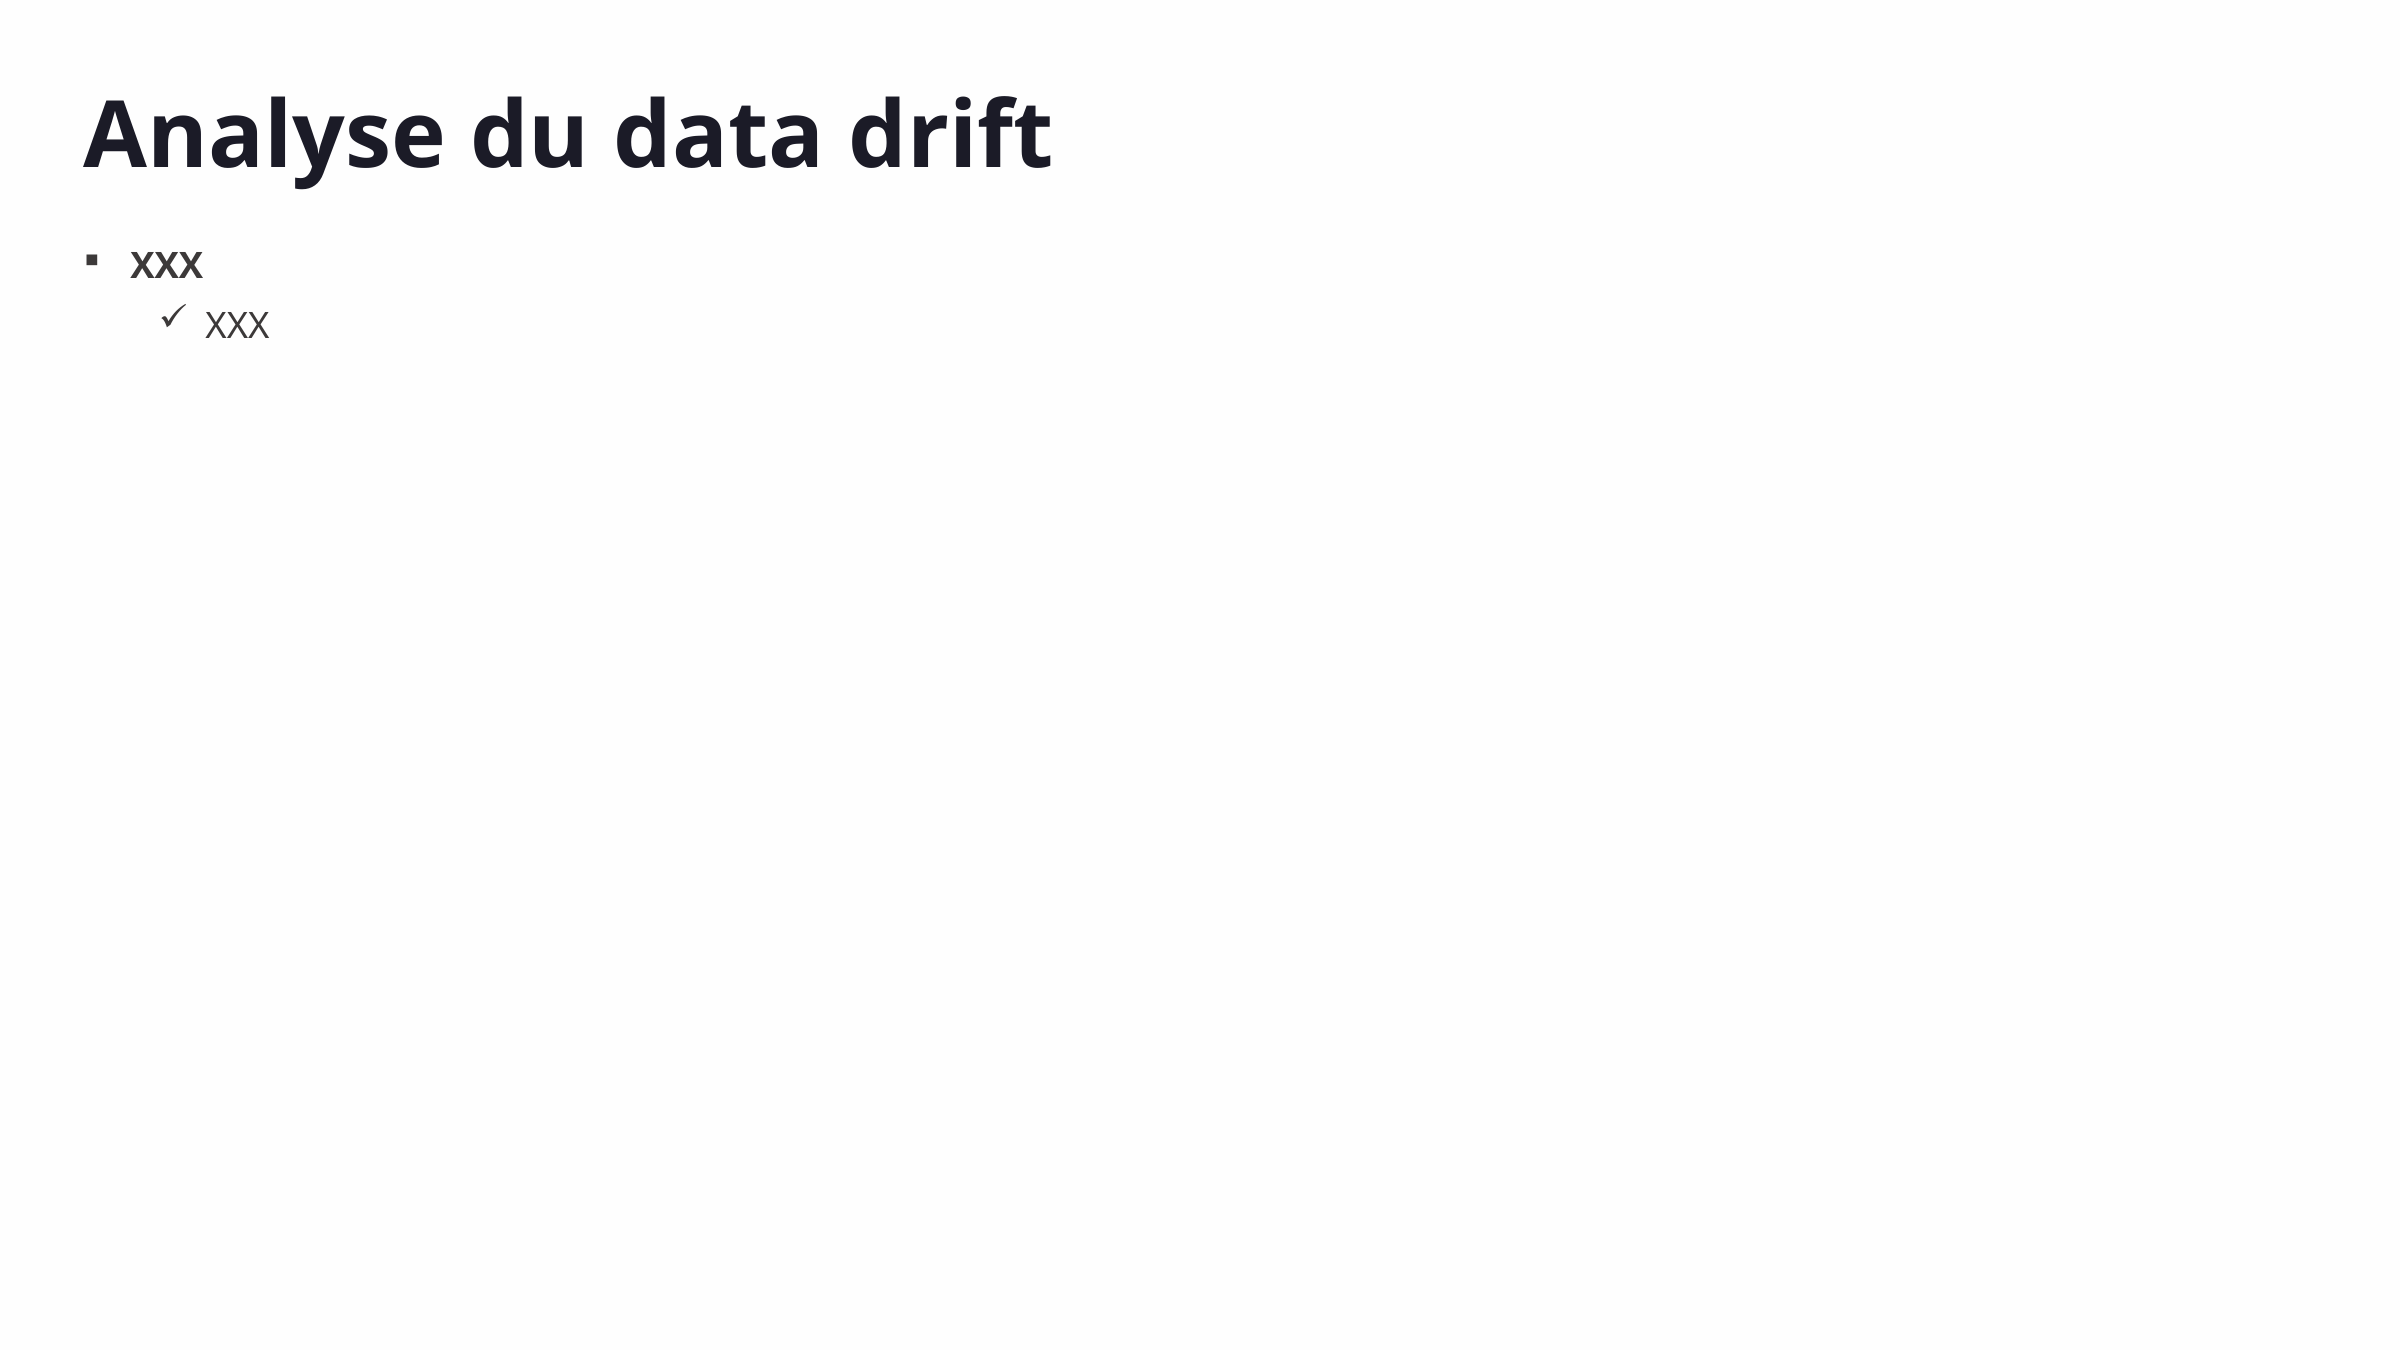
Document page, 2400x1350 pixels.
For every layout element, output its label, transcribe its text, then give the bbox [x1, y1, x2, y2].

text_box Analyse du data drift [83, 70, 2315, 187]
text_box XXX XXX [83, 226, 1107, 405]
